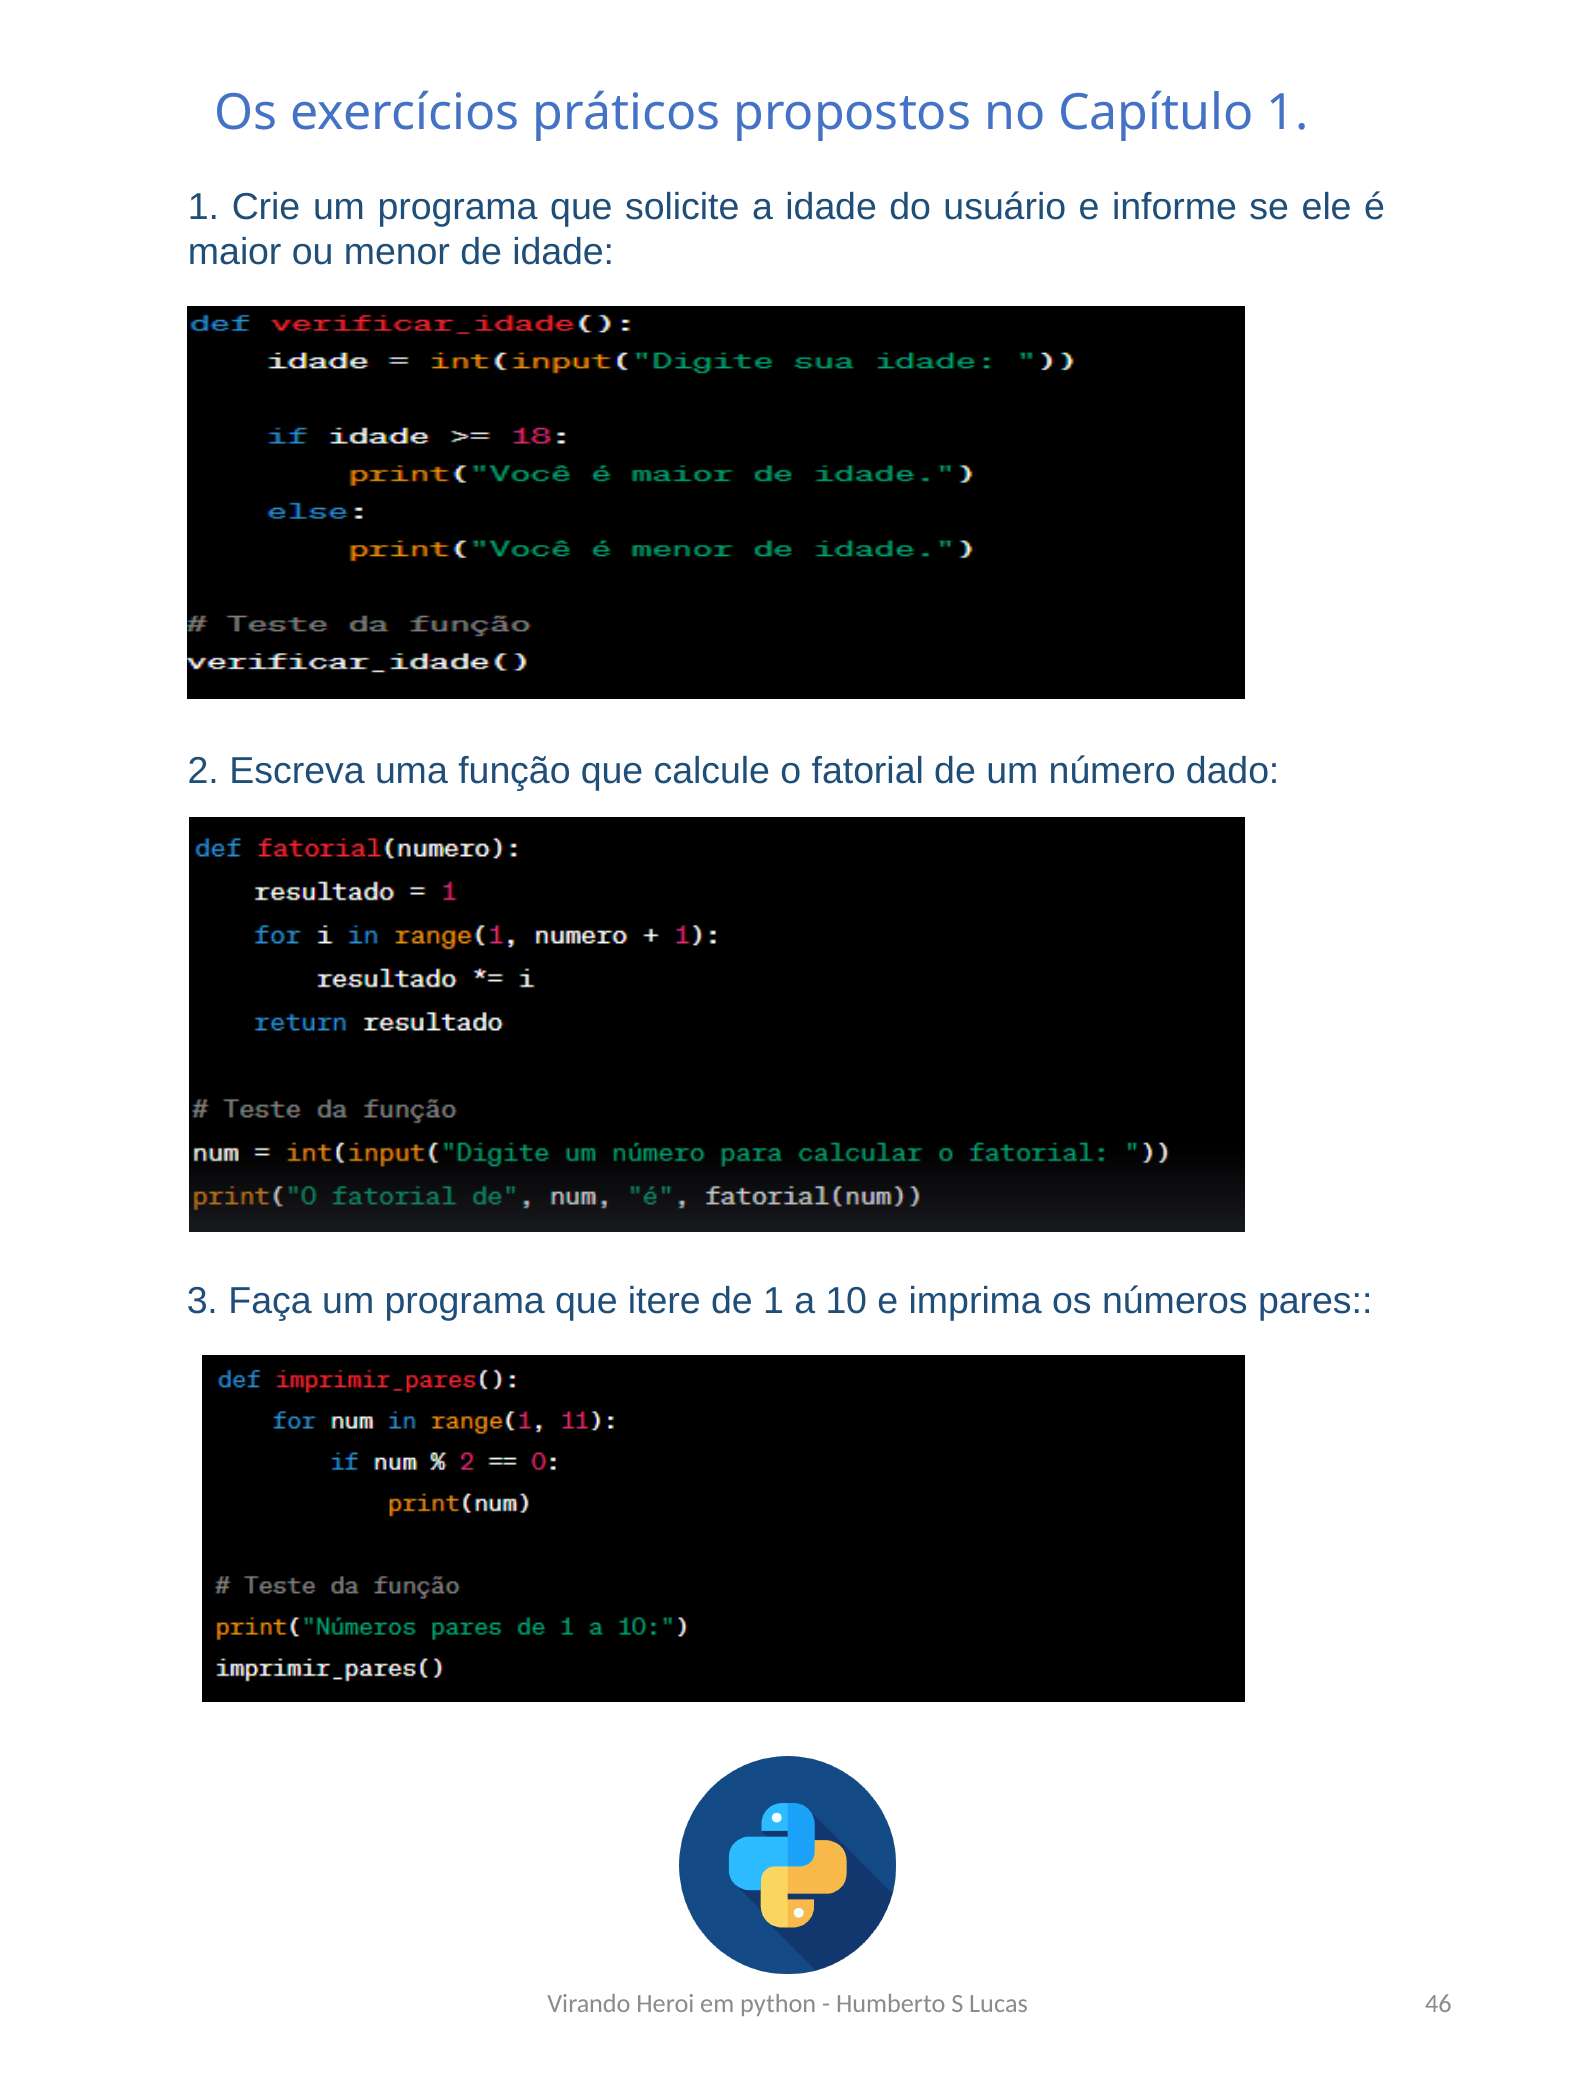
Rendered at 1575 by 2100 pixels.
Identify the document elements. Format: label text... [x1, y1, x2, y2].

text_box 3. Faça um programa que itere de 1 a 10 e imprima os números pares:: [172, 1268, 1399, 1329]
text_box 1. Crie um programa que solicite a idade do usuário e informe se ele é maior ou menor de idade: [173, 174, 1400, 325]
picture [189, 817, 1245, 1232]
footer Virando Heroi em python - Humberto S Lucas [521, 1946, 1054, 2059]
picture [202, 1355, 1245, 1702]
slide_number 46 [1112, 1946, 1467, 2059]
text_box Os exercícios práticos propostos no Capítulo 1. [187, 72, 1337, 147]
picture [678, 1756, 896, 1974]
picture [187, 306, 1245, 699]
text_box 2. Escreva uma função que calcule o fatorial de um número dado: [172, 738, 1400, 799]
